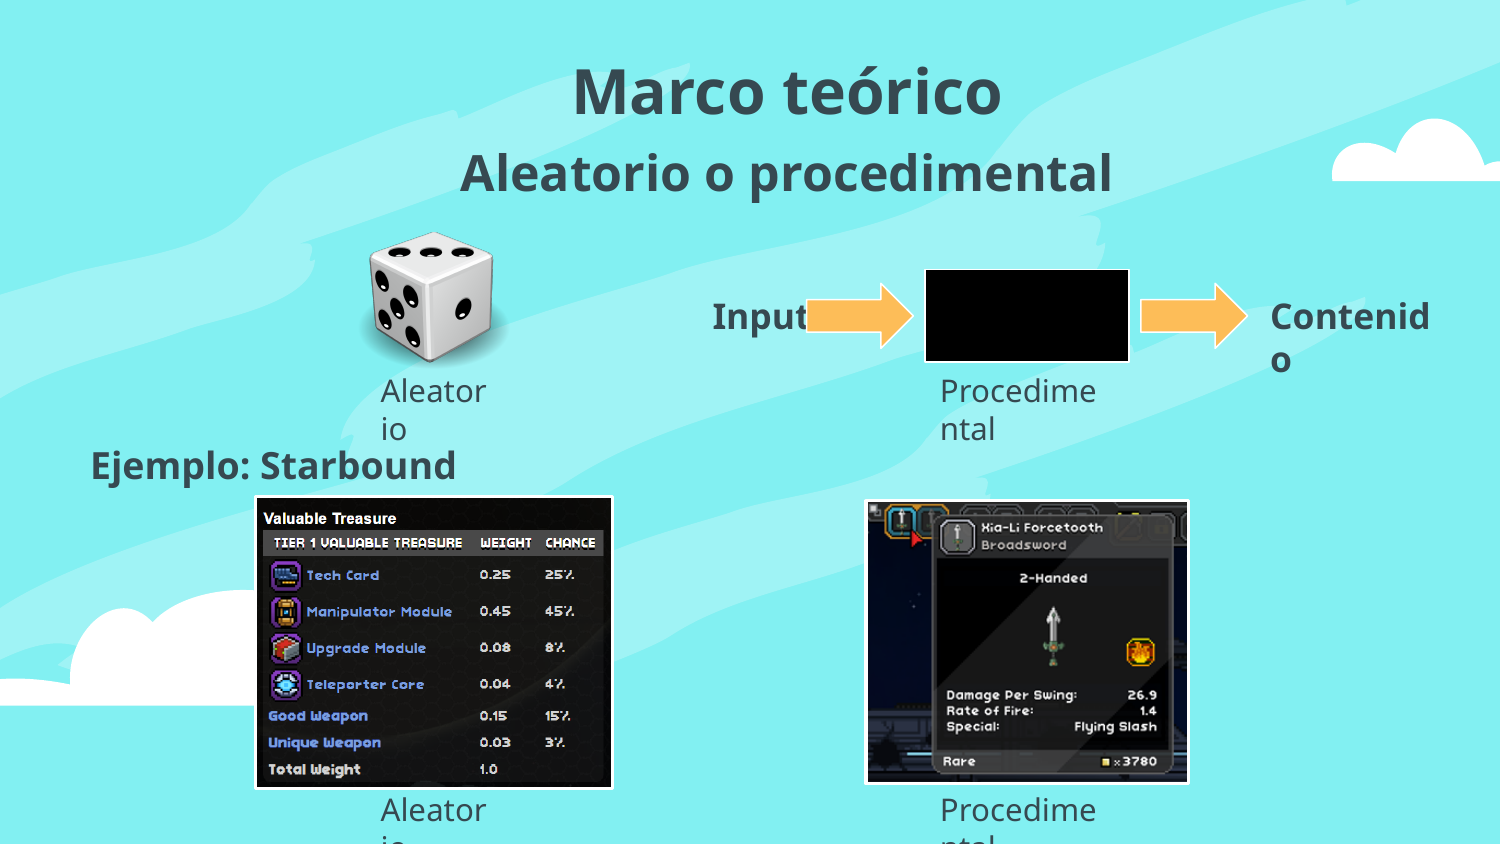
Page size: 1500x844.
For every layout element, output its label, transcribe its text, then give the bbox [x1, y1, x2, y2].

title Ejemplo: Starbound [0, 428, 1500, 502]
title Marco teórico [0, 21, 1500, 96]
title Aleatorio o procedimental [0, 96, 1500, 217]
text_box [257, 497, 612, 844]
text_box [358, 232, 510, 425]
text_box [867, 502, 1187, 844]
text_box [697, 269, 1460, 425]
